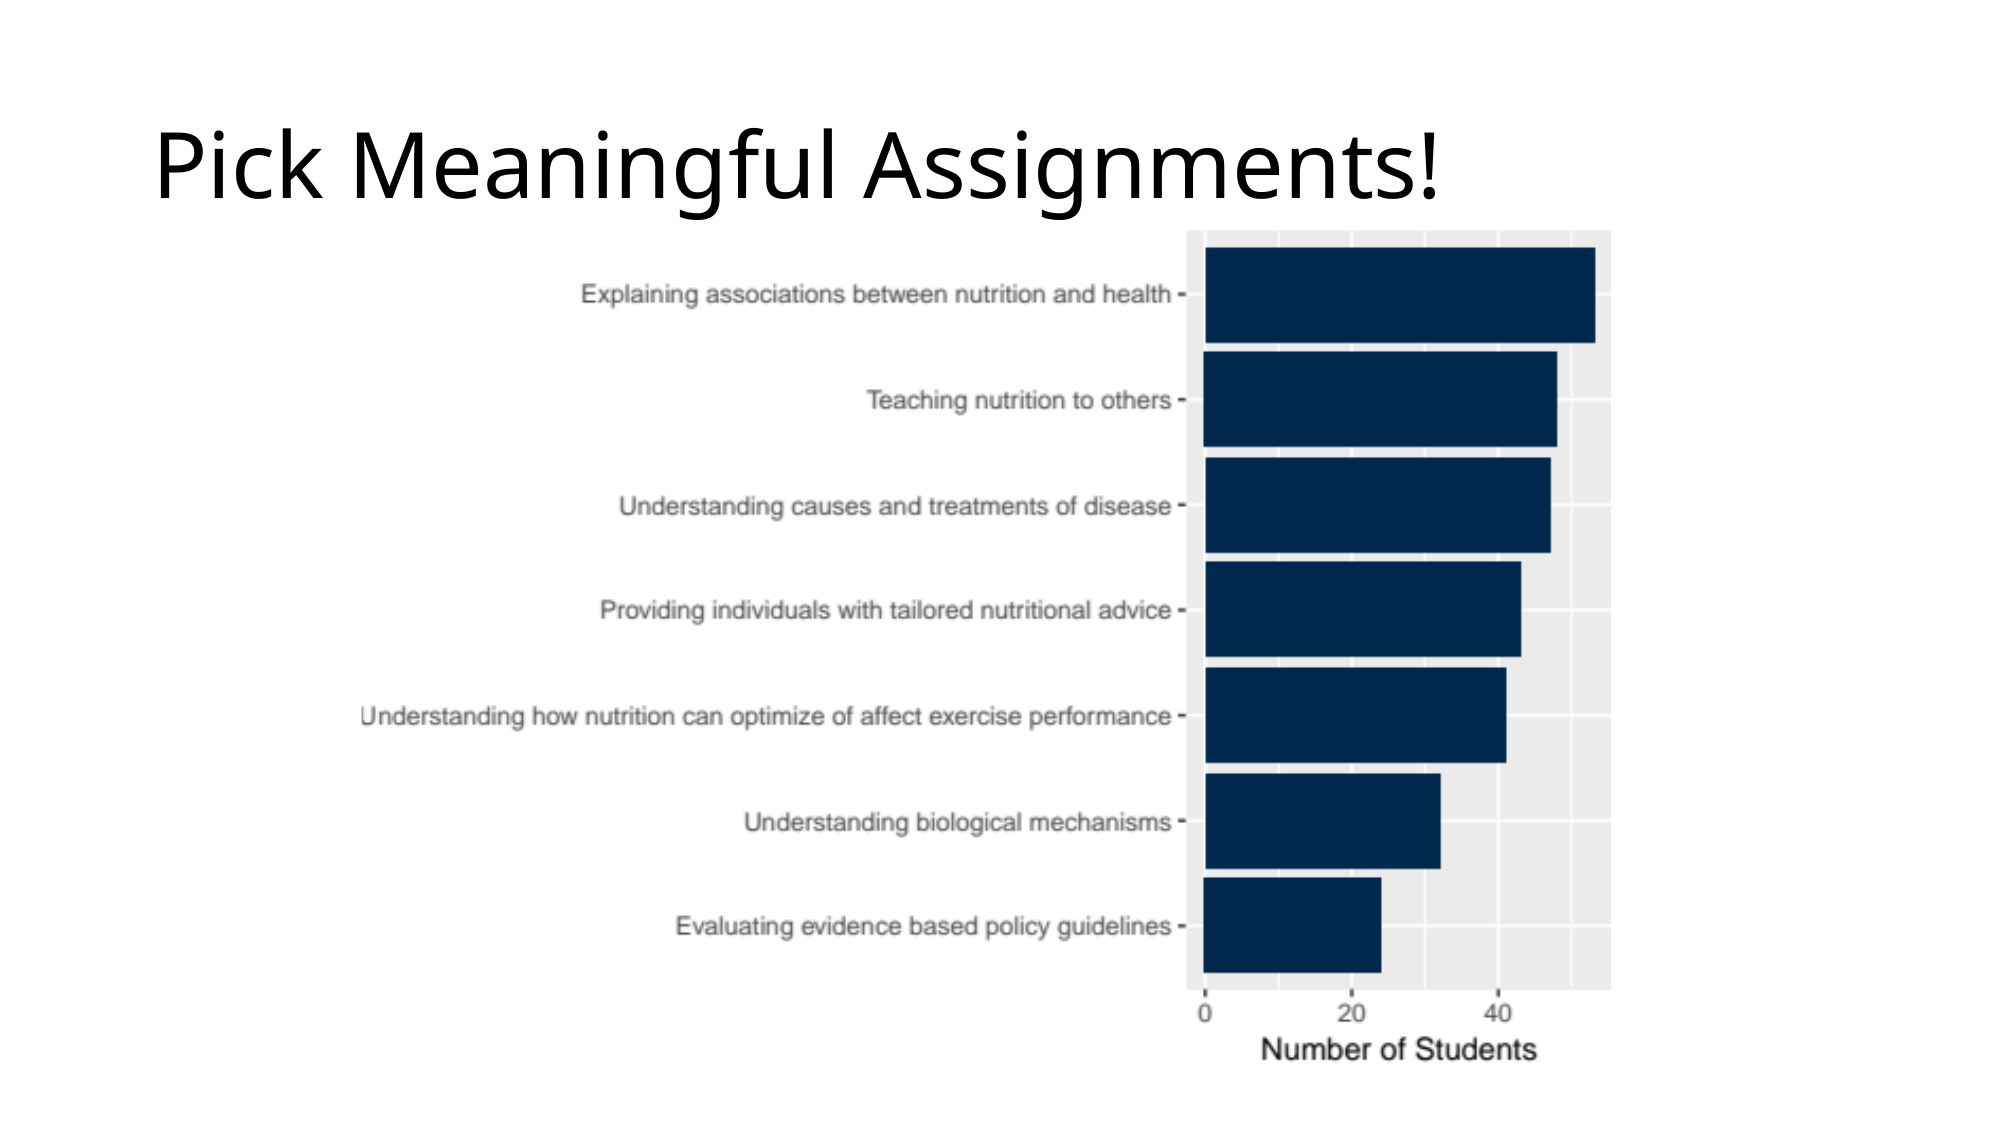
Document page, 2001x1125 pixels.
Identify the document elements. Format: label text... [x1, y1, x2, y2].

title Pick Meaningful Assignments! [137, 59, 1863, 278]
picture [361, 229, 1611, 1069]
